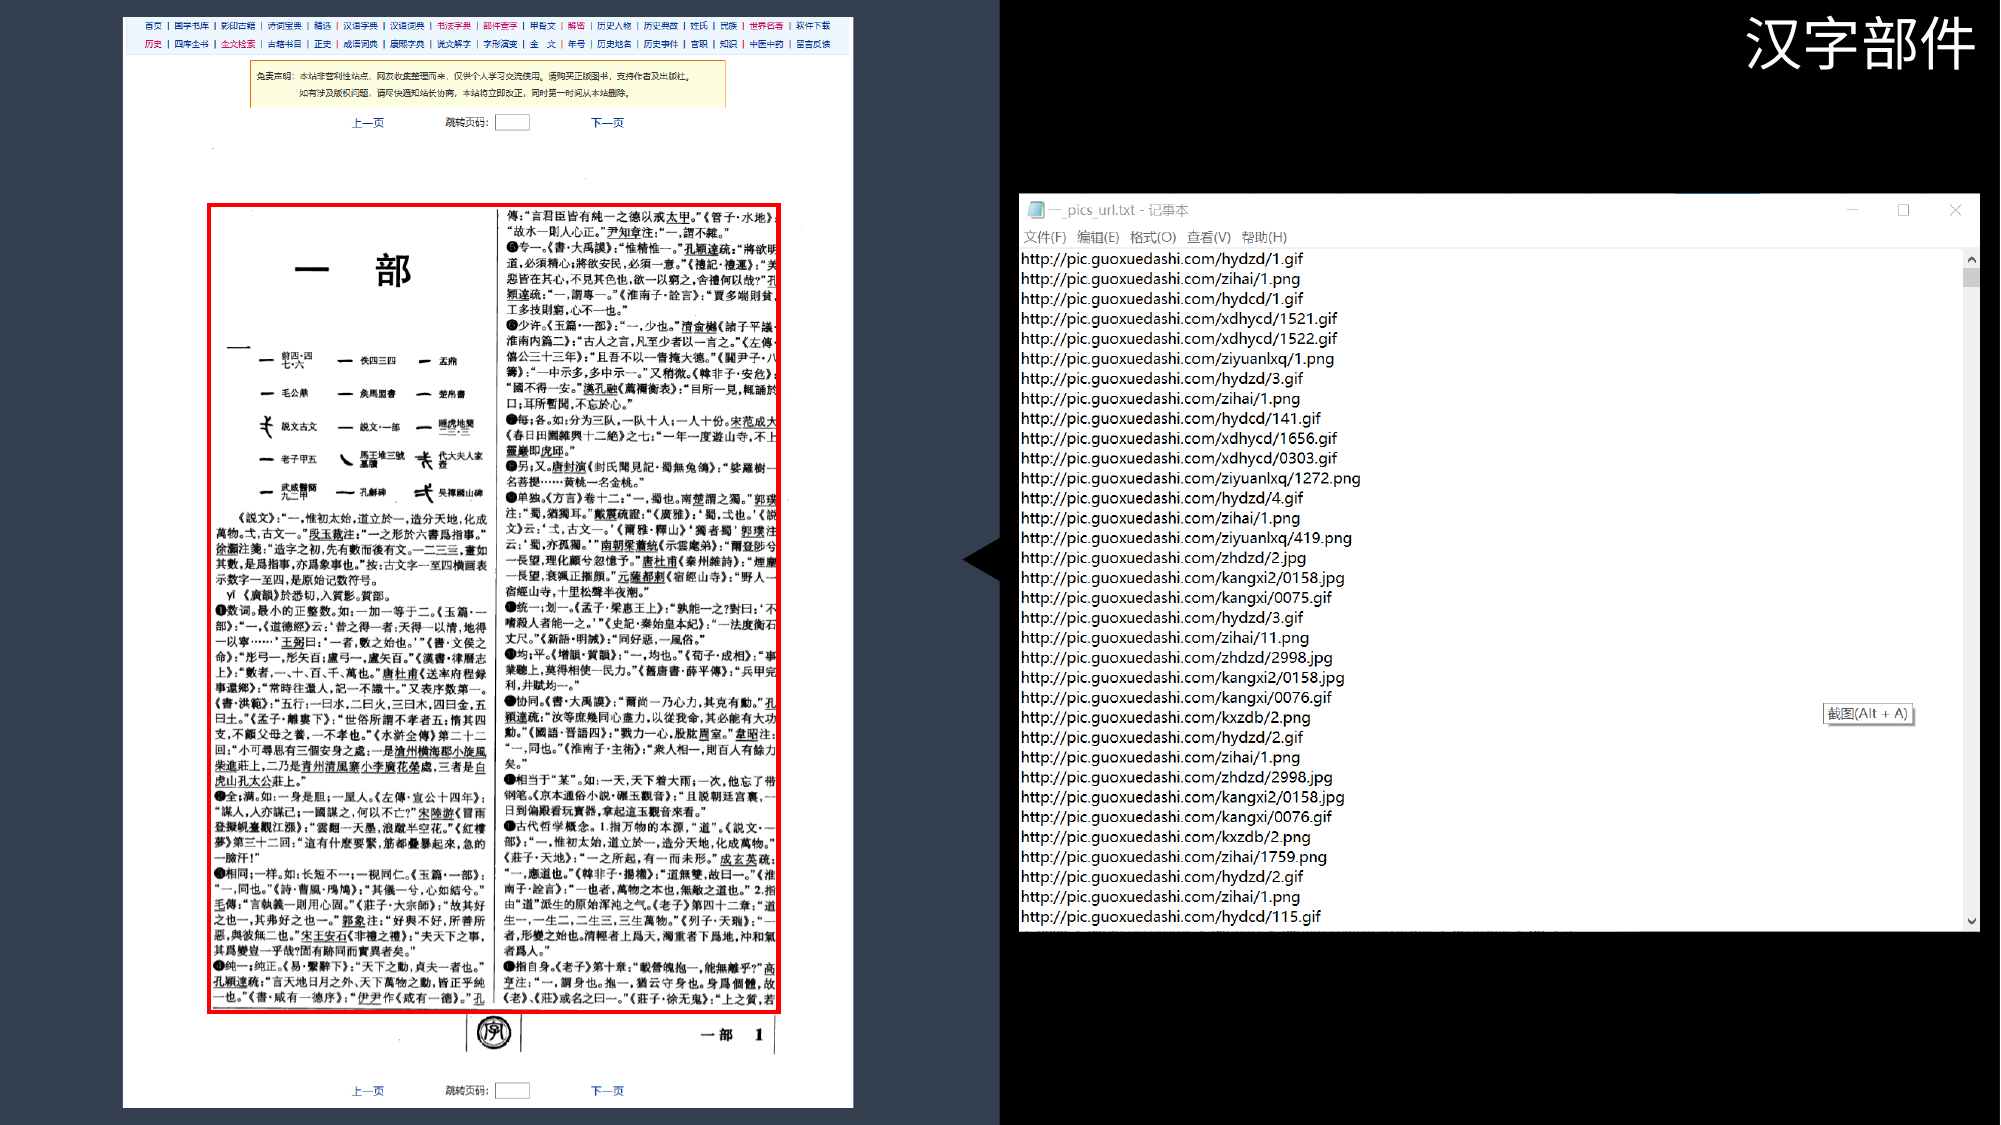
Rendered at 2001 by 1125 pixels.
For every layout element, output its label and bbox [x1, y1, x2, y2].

text_box [962, 0, 2000, 1125]
picture [1019, 193, 1980, 932]
picture [122, 17, 854, 1108]
